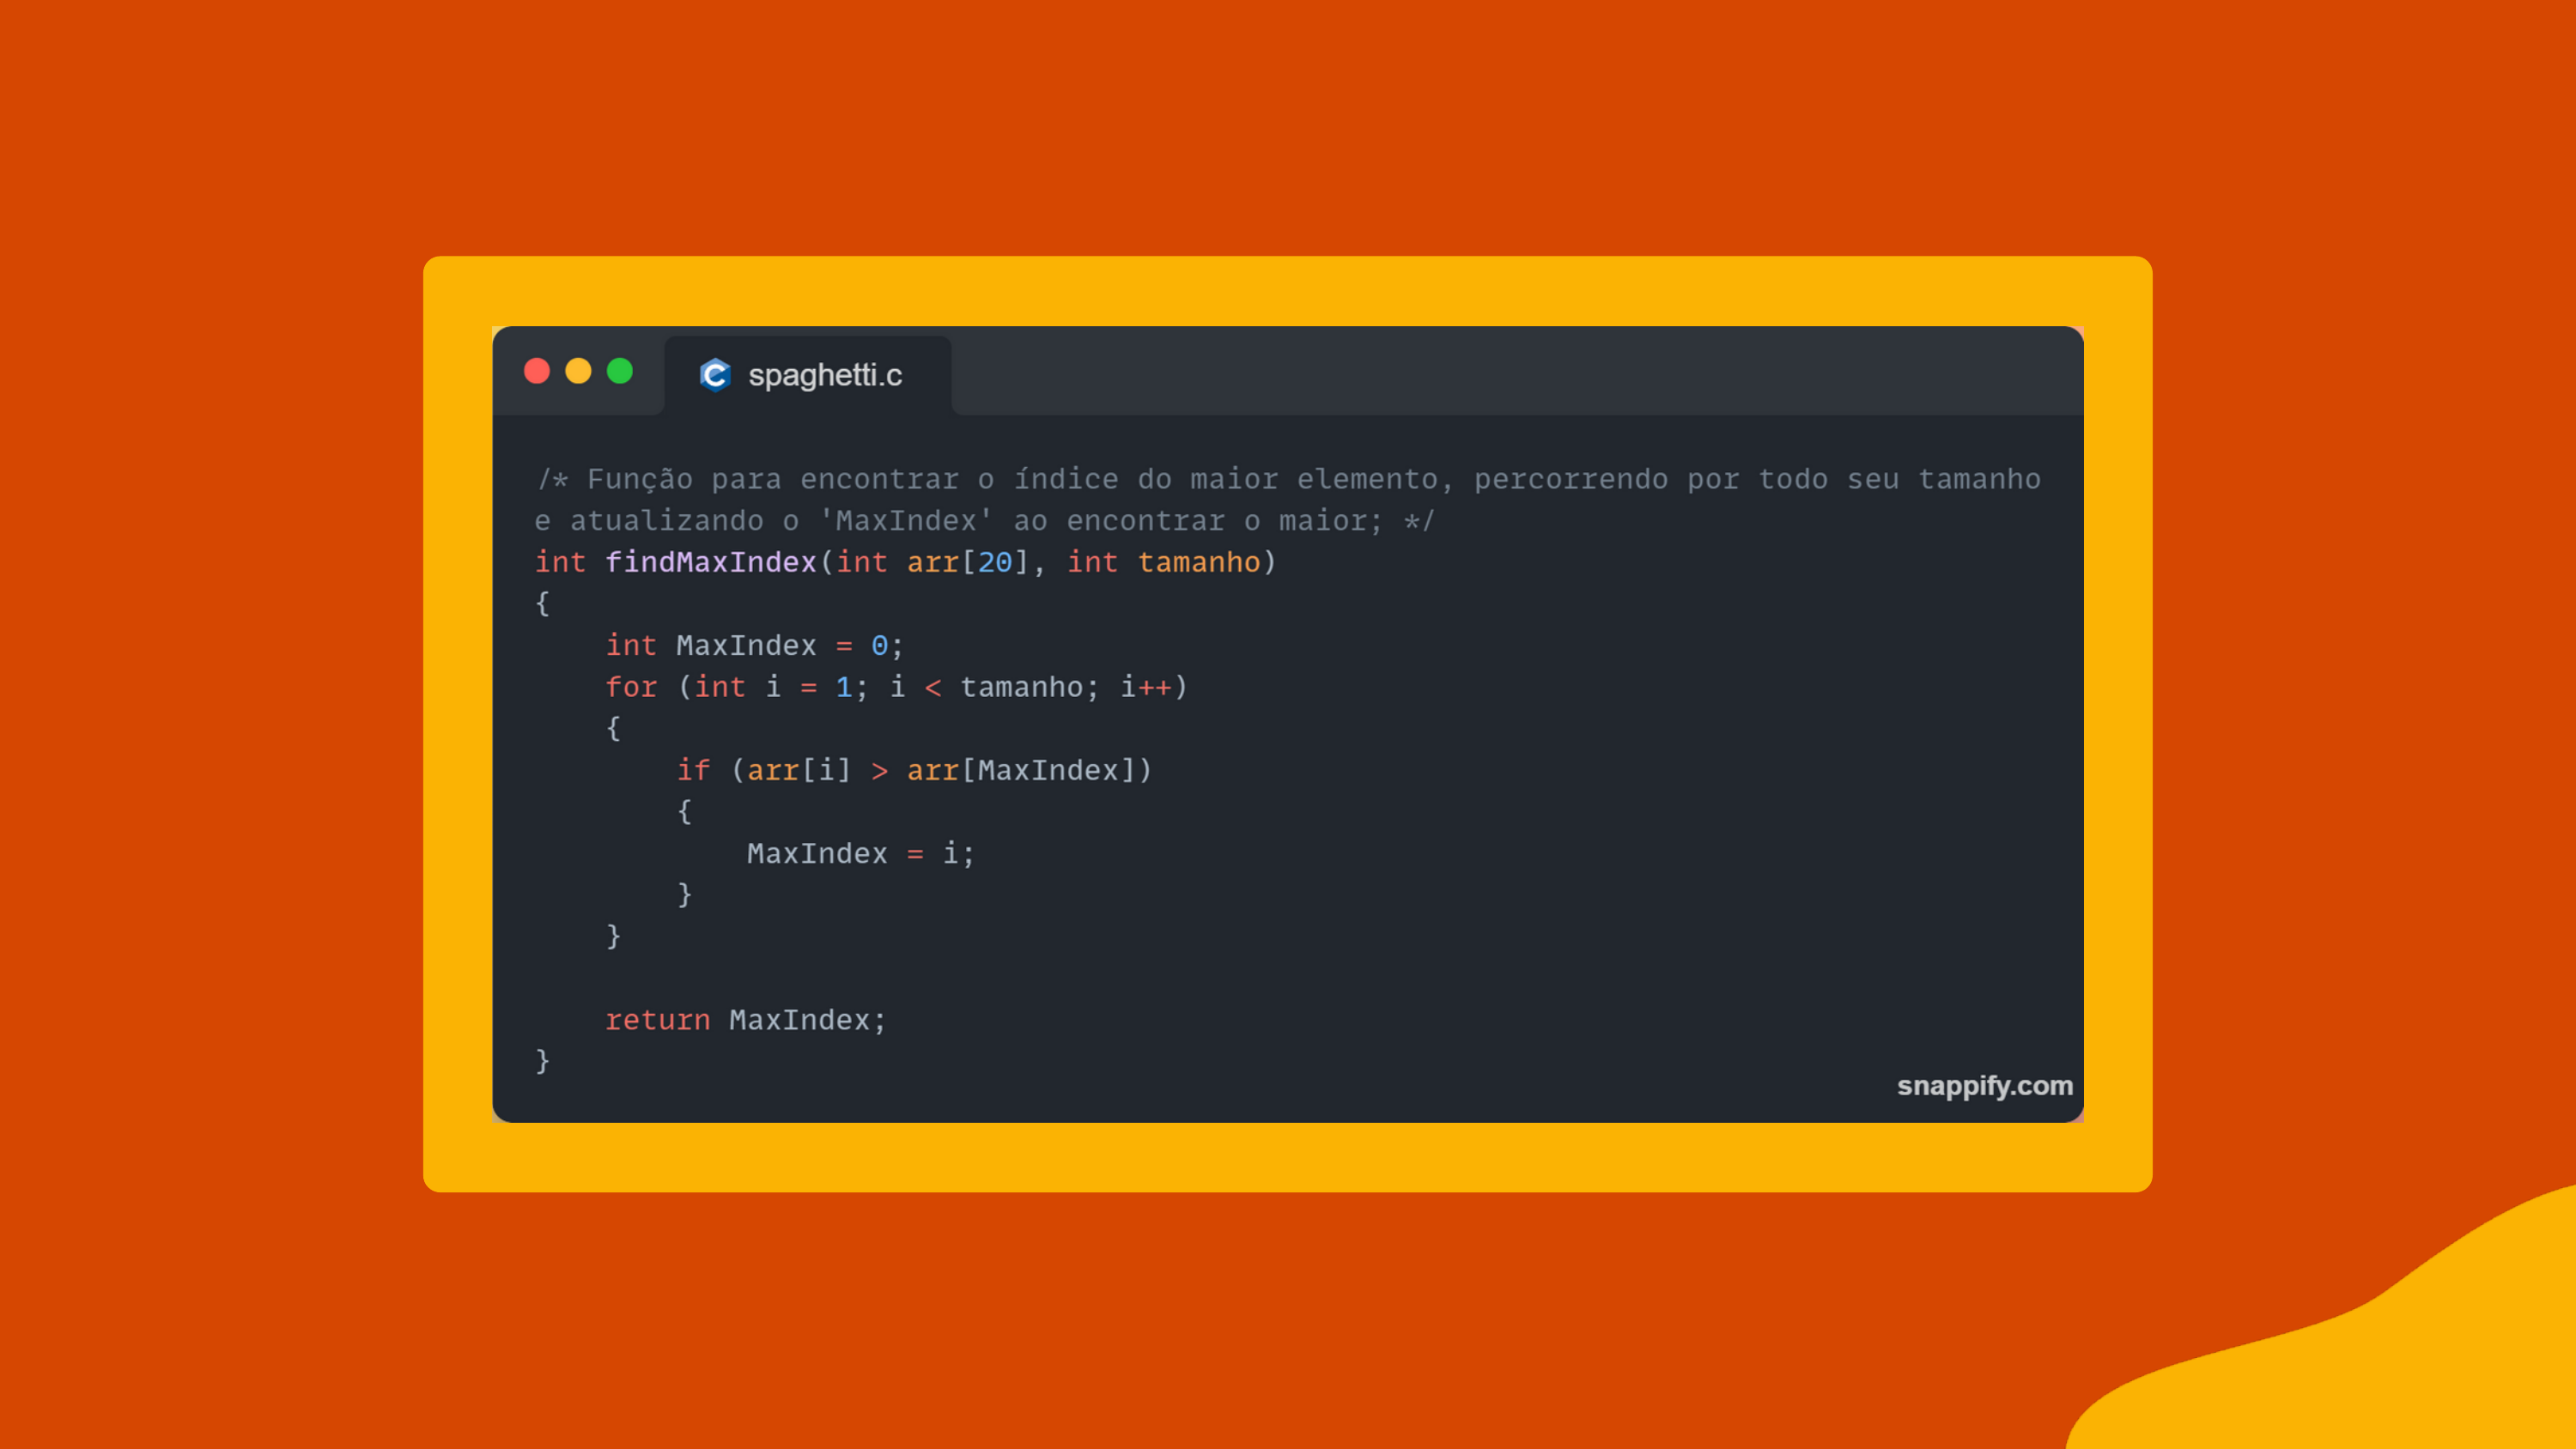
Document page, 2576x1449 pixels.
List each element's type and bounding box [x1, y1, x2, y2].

text_box [2044, 1097, 2576, 1449]
text_box [422, 256, 2154, 1193]
